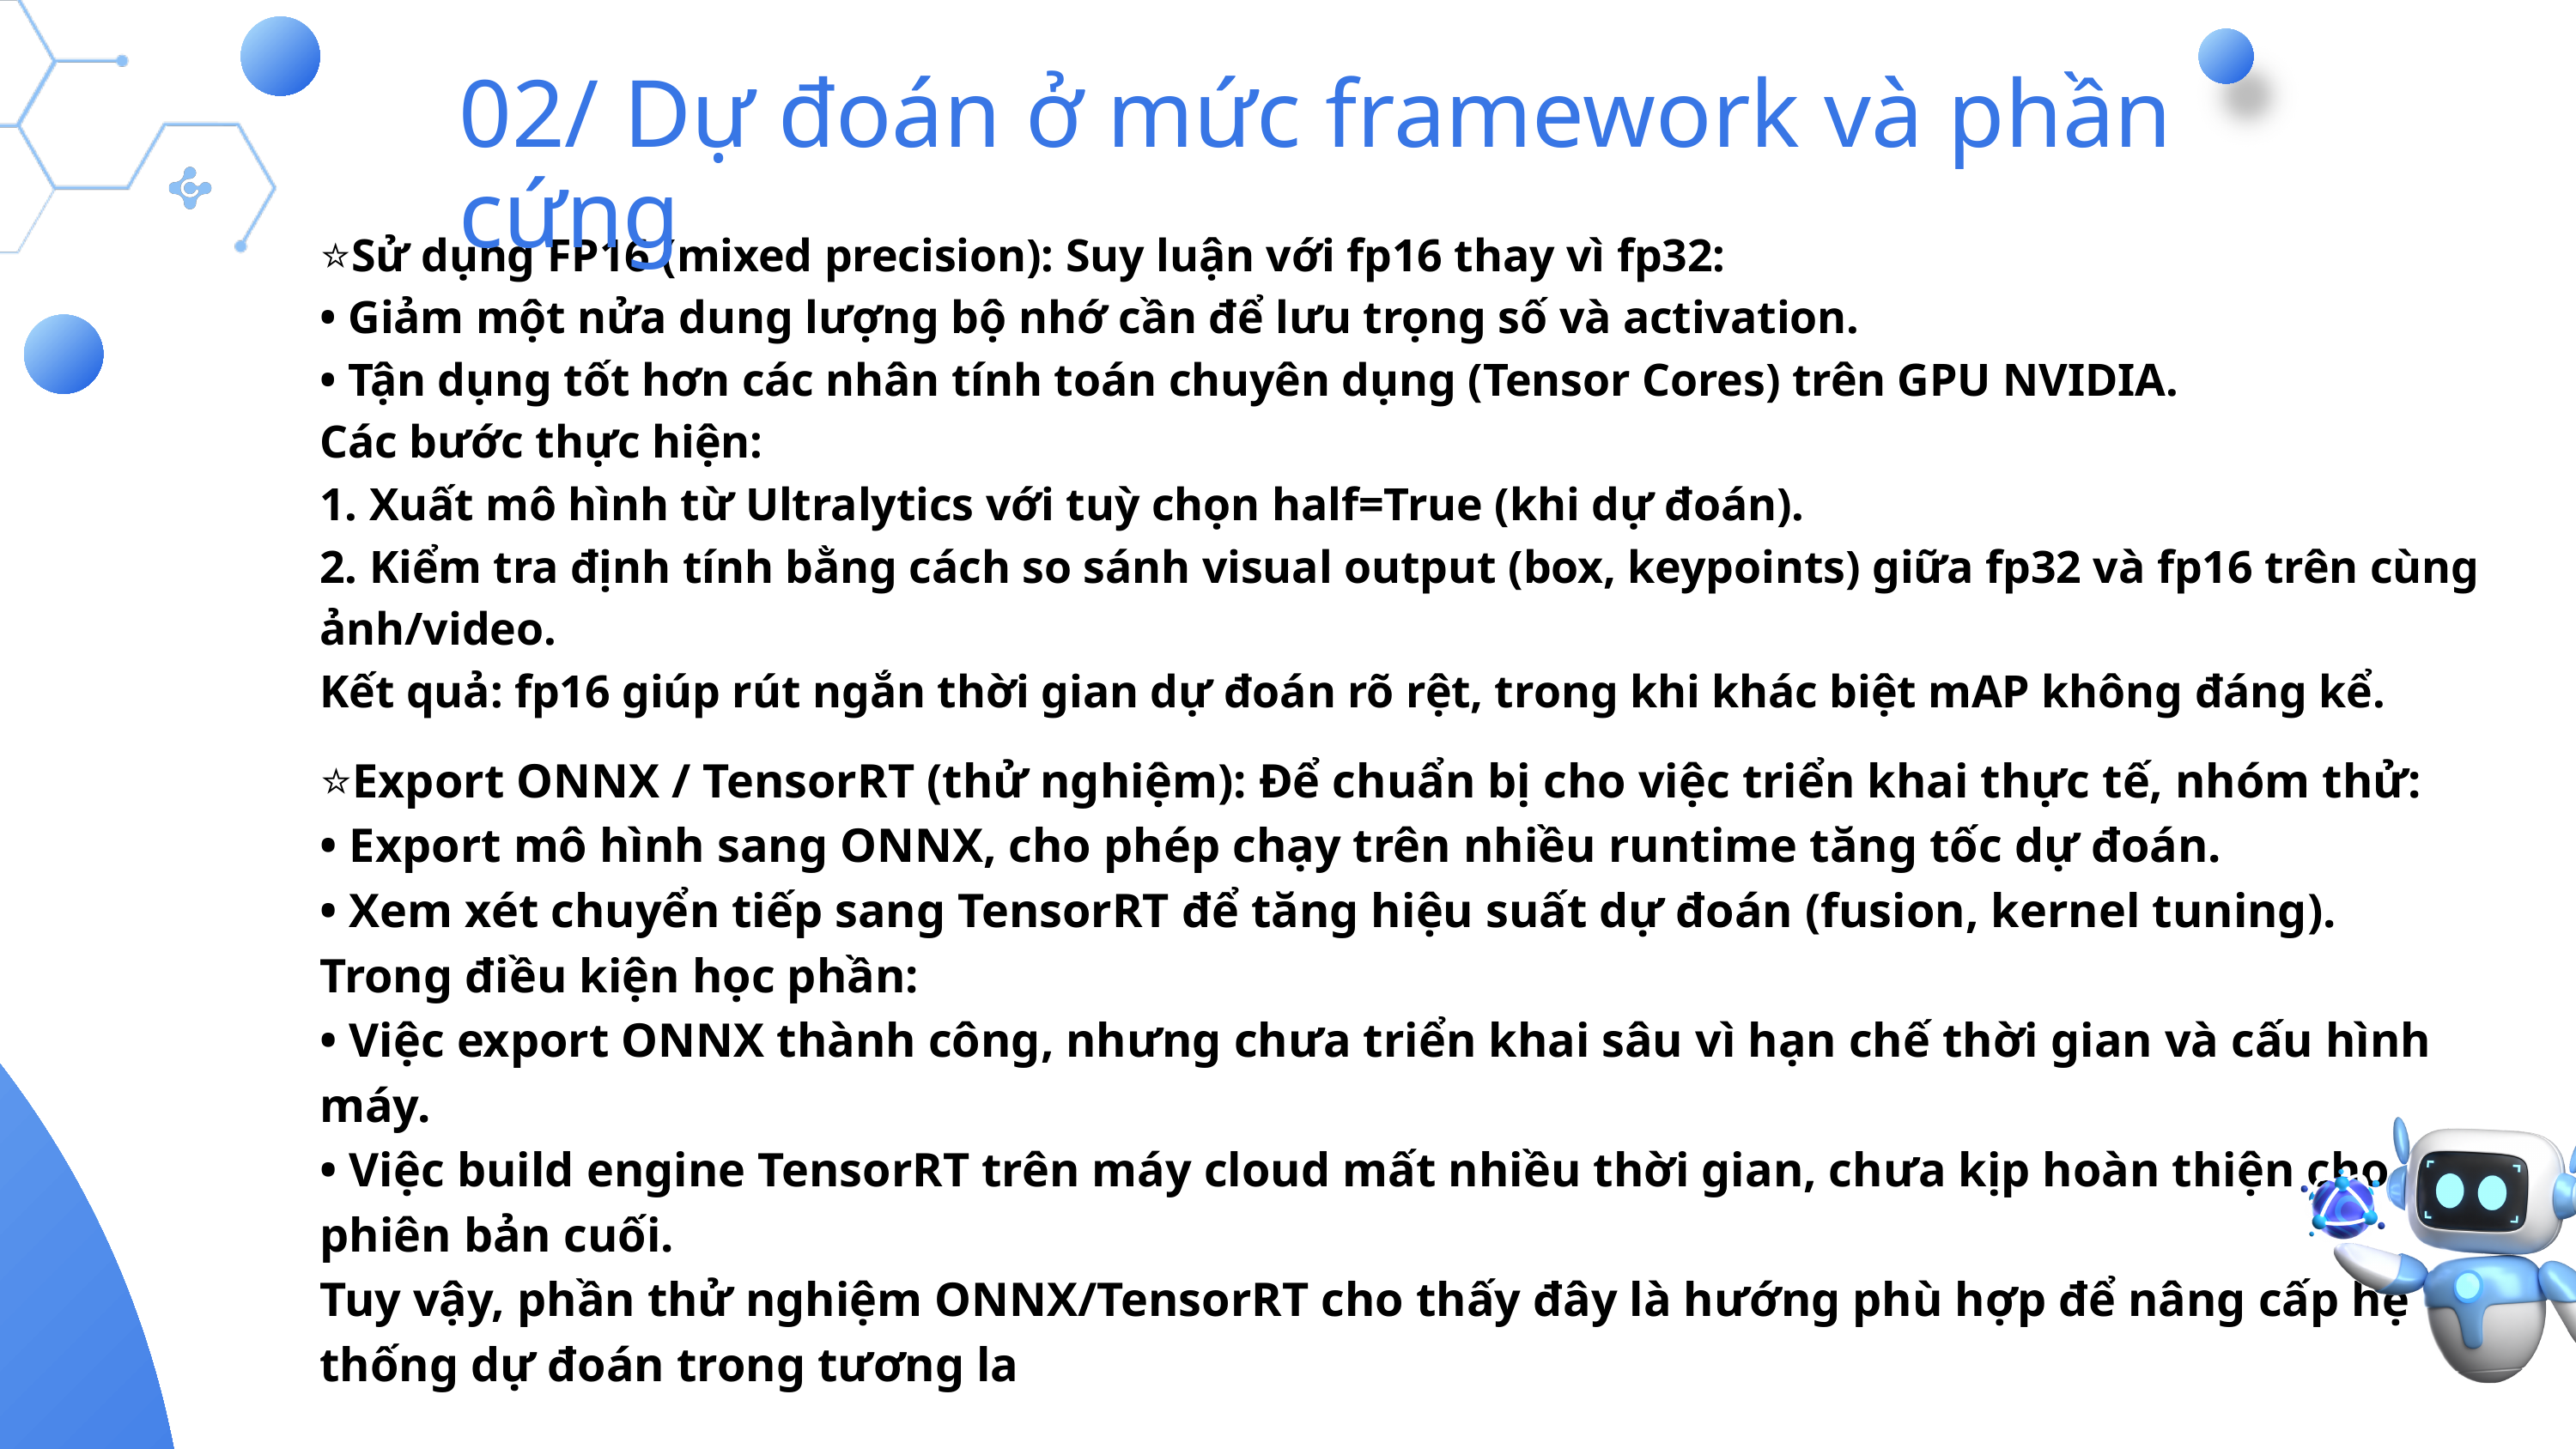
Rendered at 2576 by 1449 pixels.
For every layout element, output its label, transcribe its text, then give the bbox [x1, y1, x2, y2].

text_box ⭐Export ONNX / TensorRT (thử nghiệm): Để chuẩn bị cho việc triển khai thực tế, nhóm thử: • Export mô hình sang ONNX, cho phép chạy trên nhiều runtime tăng tốc dự đoán. • Xem xét chuyển tiếp sang TensorRT để tăng hiệu suất dự đoán (fusion, kernel tuning). Trong điều kiện học phần: • Việc export ONNX thành công, nhưng chưa triển khai sâu vì hạn chế thời gian và cấu hình máy. • Việc build engine TensorRT trên máy cloud mất nhiều thời gian, chưa kịp hoàn thiện cho phiên bản cuối. Tuy vậy, phần thử nghiệm ONNX/TensorRT cho thấy đây là hướng phù hợp để nâng cấp hệ thống dự đoán trong tương la [319, 742, 2520, 1391]
text_box [2300, 1117, 2576, 1384]
text_box ⭐Sử dụng FP16 (mixed precision): Suy luận với fp16 thay vì fp32: • Giảm một nửa dung lượng bộ nhớ cần để lưu trọng số và activation. • Tận dụng tốt hơn các nhân tính toán chuyên dụng (Tensor Cores) trên GPU NVIDIA. Các bước thực hiện: 1. Xuất mô hình từ Ultralytics với tuỳ chọn half=True (khi dự đoán). 2. Kiểm tra định tính bằng cách so sánh visual output (box, keypoints) giữa fp32 và fp16 trên cùng ảnh/video. Kết quả: fp16 giúp rút ngắn thời gian dự đoán rõ rệt, trong khi khác biệt mAP không đáng kể. [319, 217, 2544, 779]
text_box [0, 0, 277, 319]
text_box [2198, 28, 2254, 84]
text_box [2227, 41, 2301, 149]
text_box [23, 314, 104, 394]
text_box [0, 705, 191, 1449]
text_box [240, 16, 320, 96]
text_box 02/ Dự đoán ở mức framework và phần cứng [459, 65, 2227, 267]
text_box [157, 155, 224, 221]
